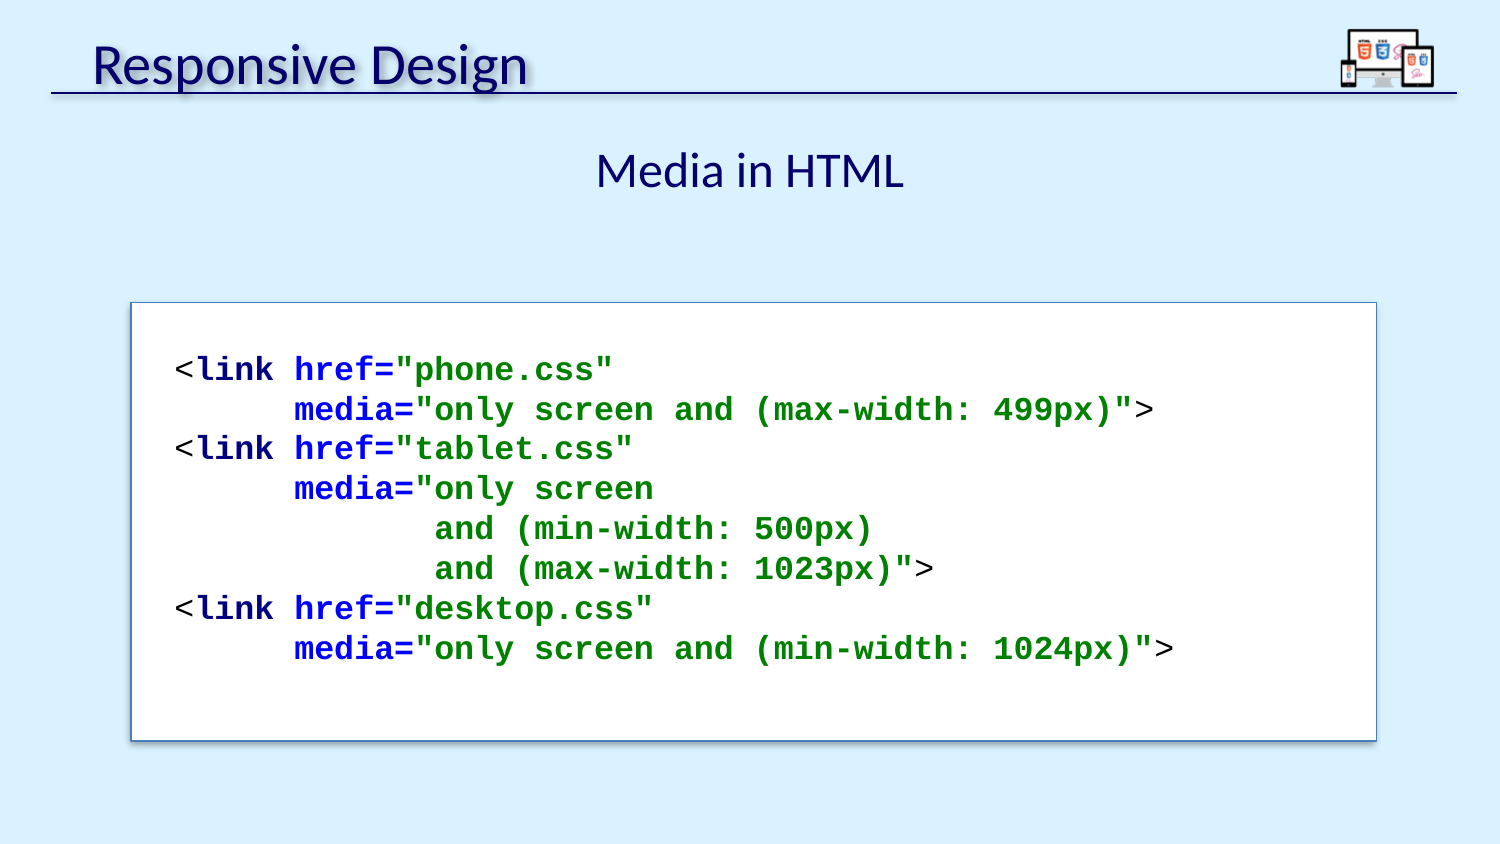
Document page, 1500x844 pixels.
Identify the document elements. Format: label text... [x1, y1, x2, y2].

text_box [130, 302, 1377, 742]
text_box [50, 8, 1457, 114]
text_box Media in HTML [580, 129, 920, 205]
